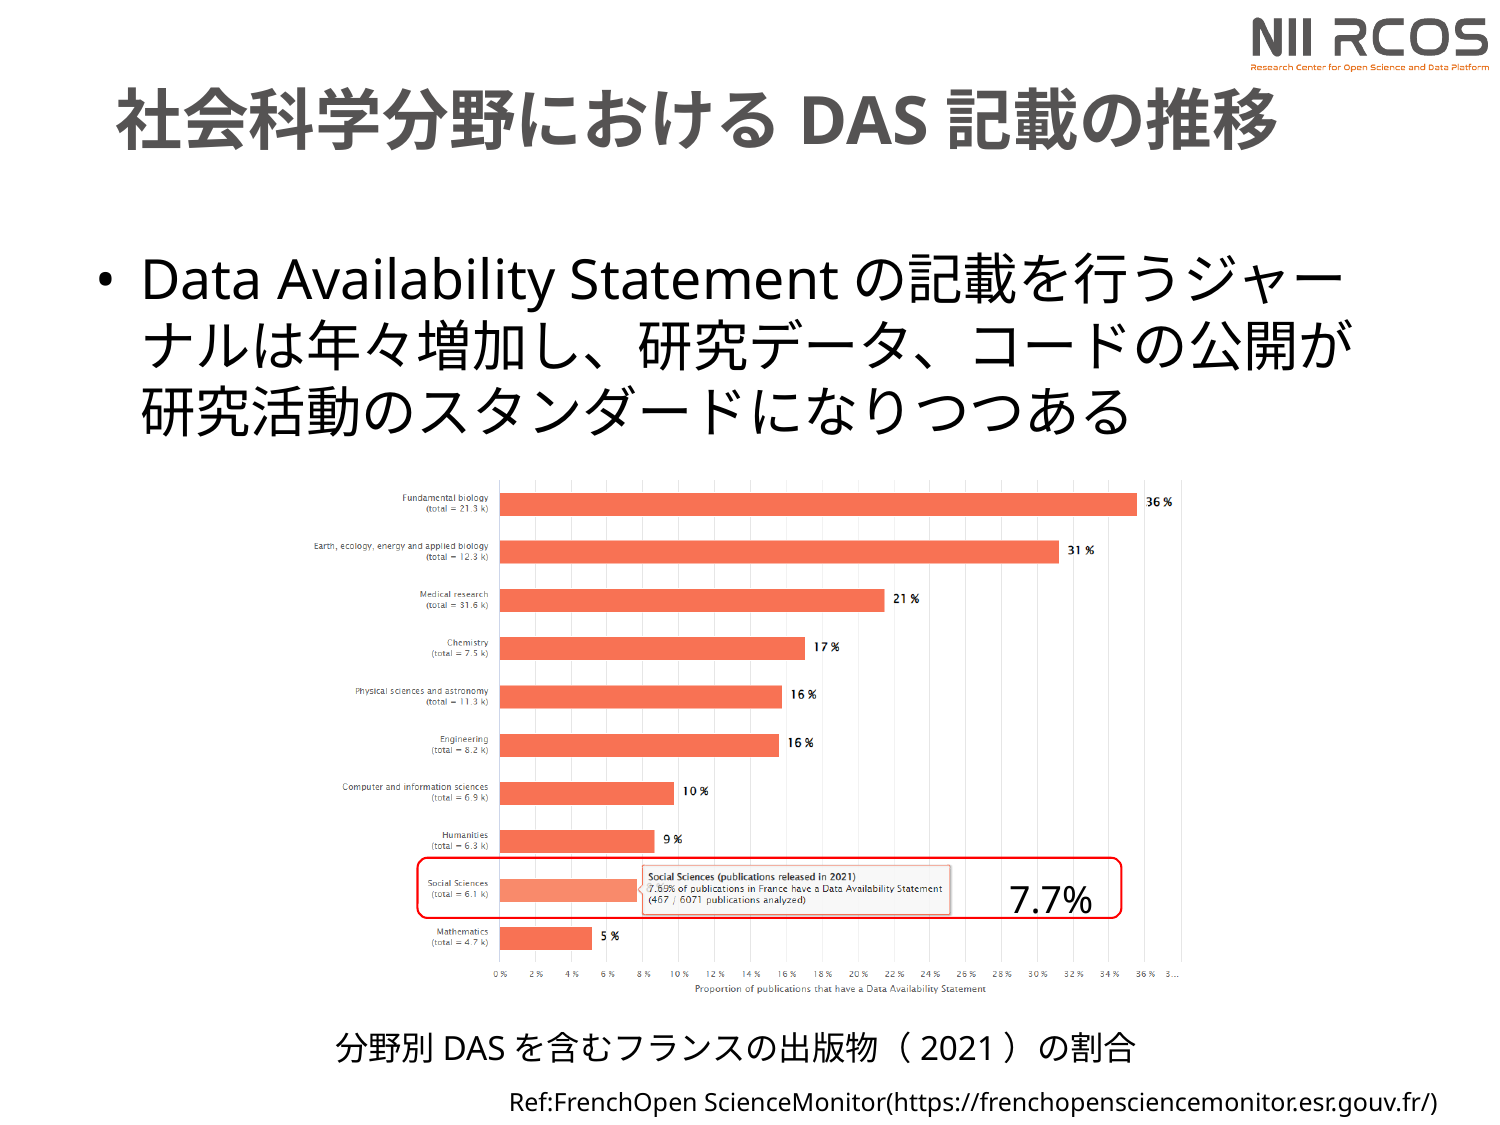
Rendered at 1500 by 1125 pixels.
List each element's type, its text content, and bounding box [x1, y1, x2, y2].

list Data Availability Statementの記載を行うジャーナルは年々増加し、研究データ、コードの公開が研究活動のスタンダードになりつつある [80, 237, 1380, 462]
text_box Ref:FrenchOpen ScienceMonitor(https://frenchopensciencemonitor.esr.gouv.fr/) [494, 1079, 1500, 1125]
title 社会科学分野におけるDAS記載の推移 [100, 59, 1438, 178]
picture [301, 475, 1199, 994]
text_box 分野別DASを含むフランスの出版物（2021）の割合 [319, 1019, 1218, 1080]
picture [1251, 17, 1489, 72]
